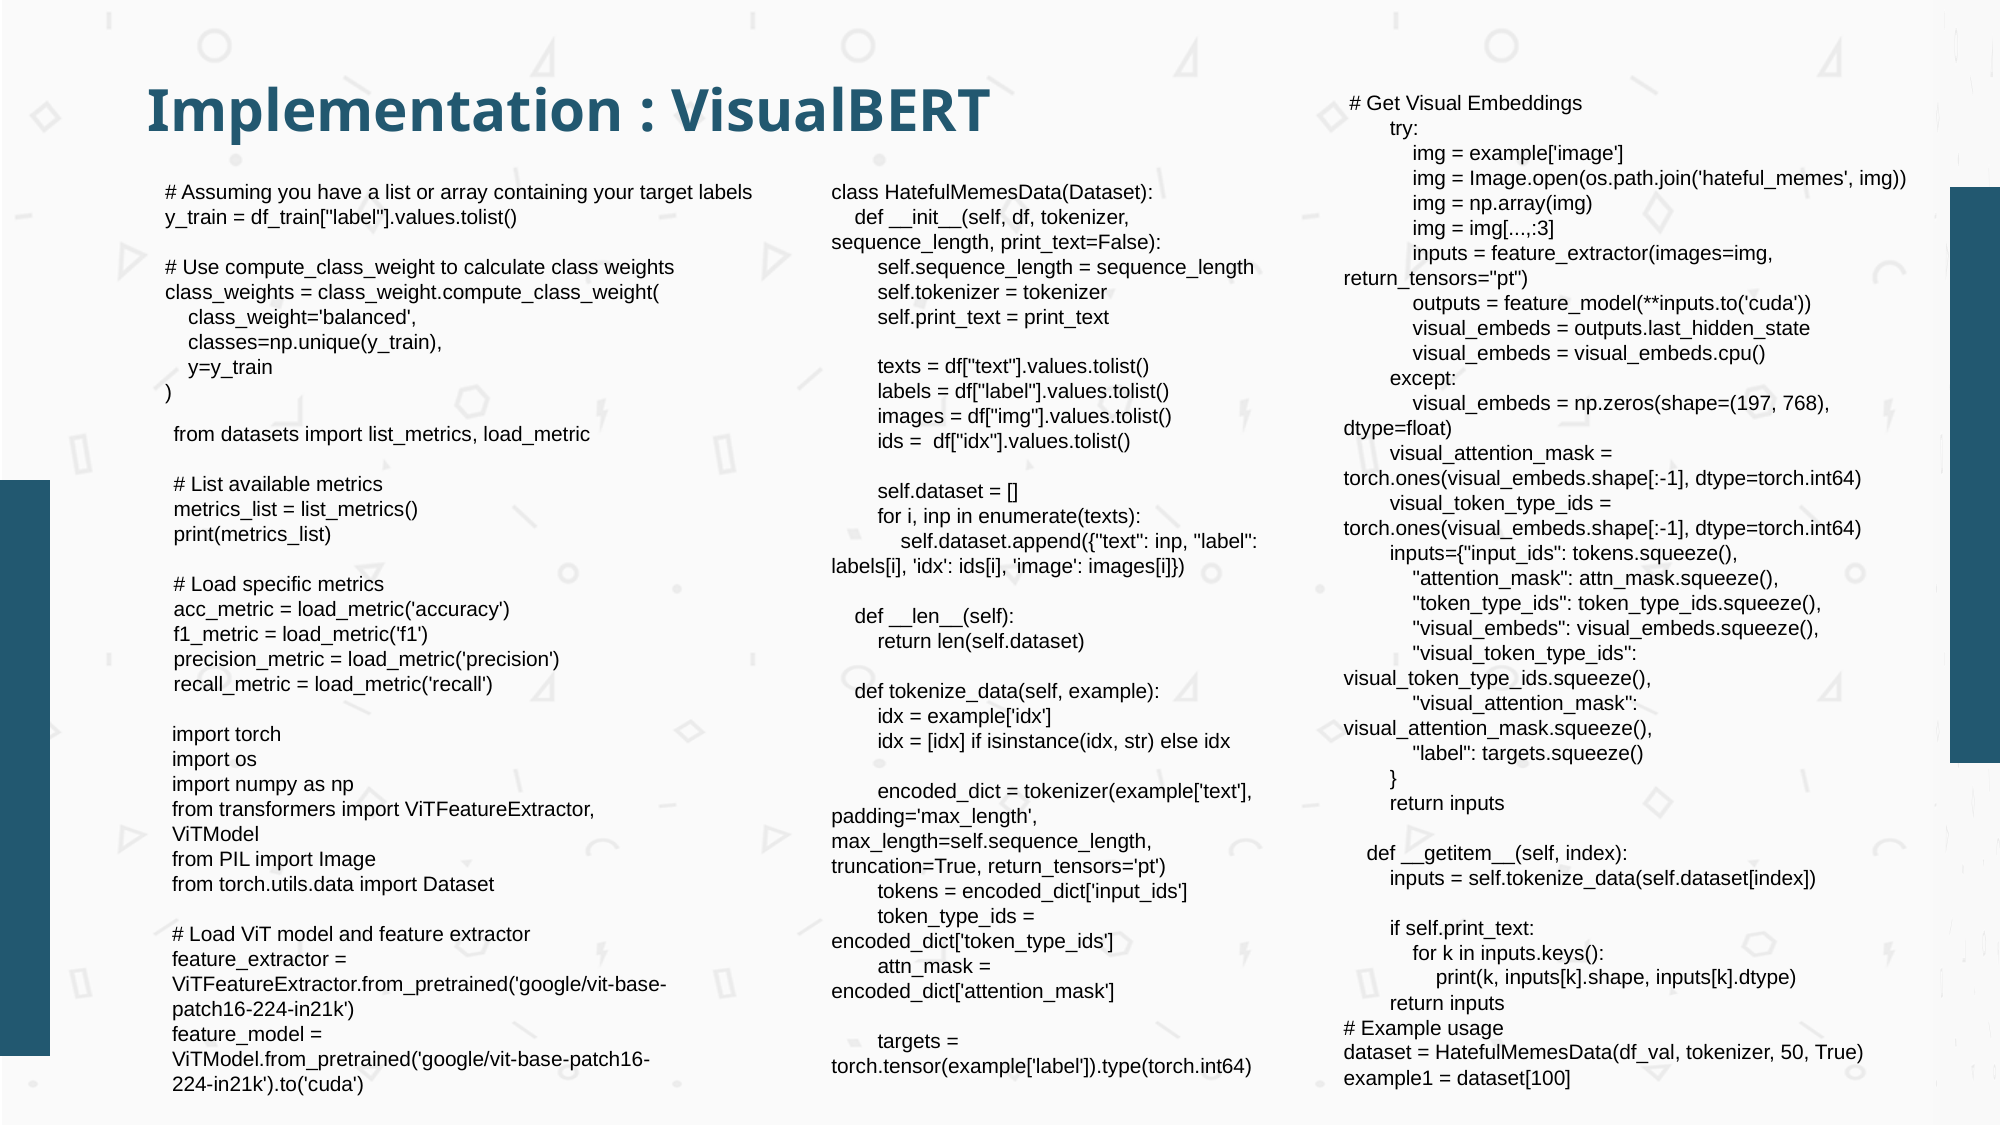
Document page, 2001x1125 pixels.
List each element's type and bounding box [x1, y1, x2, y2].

text_box [2, 0, 2000, 1125]
